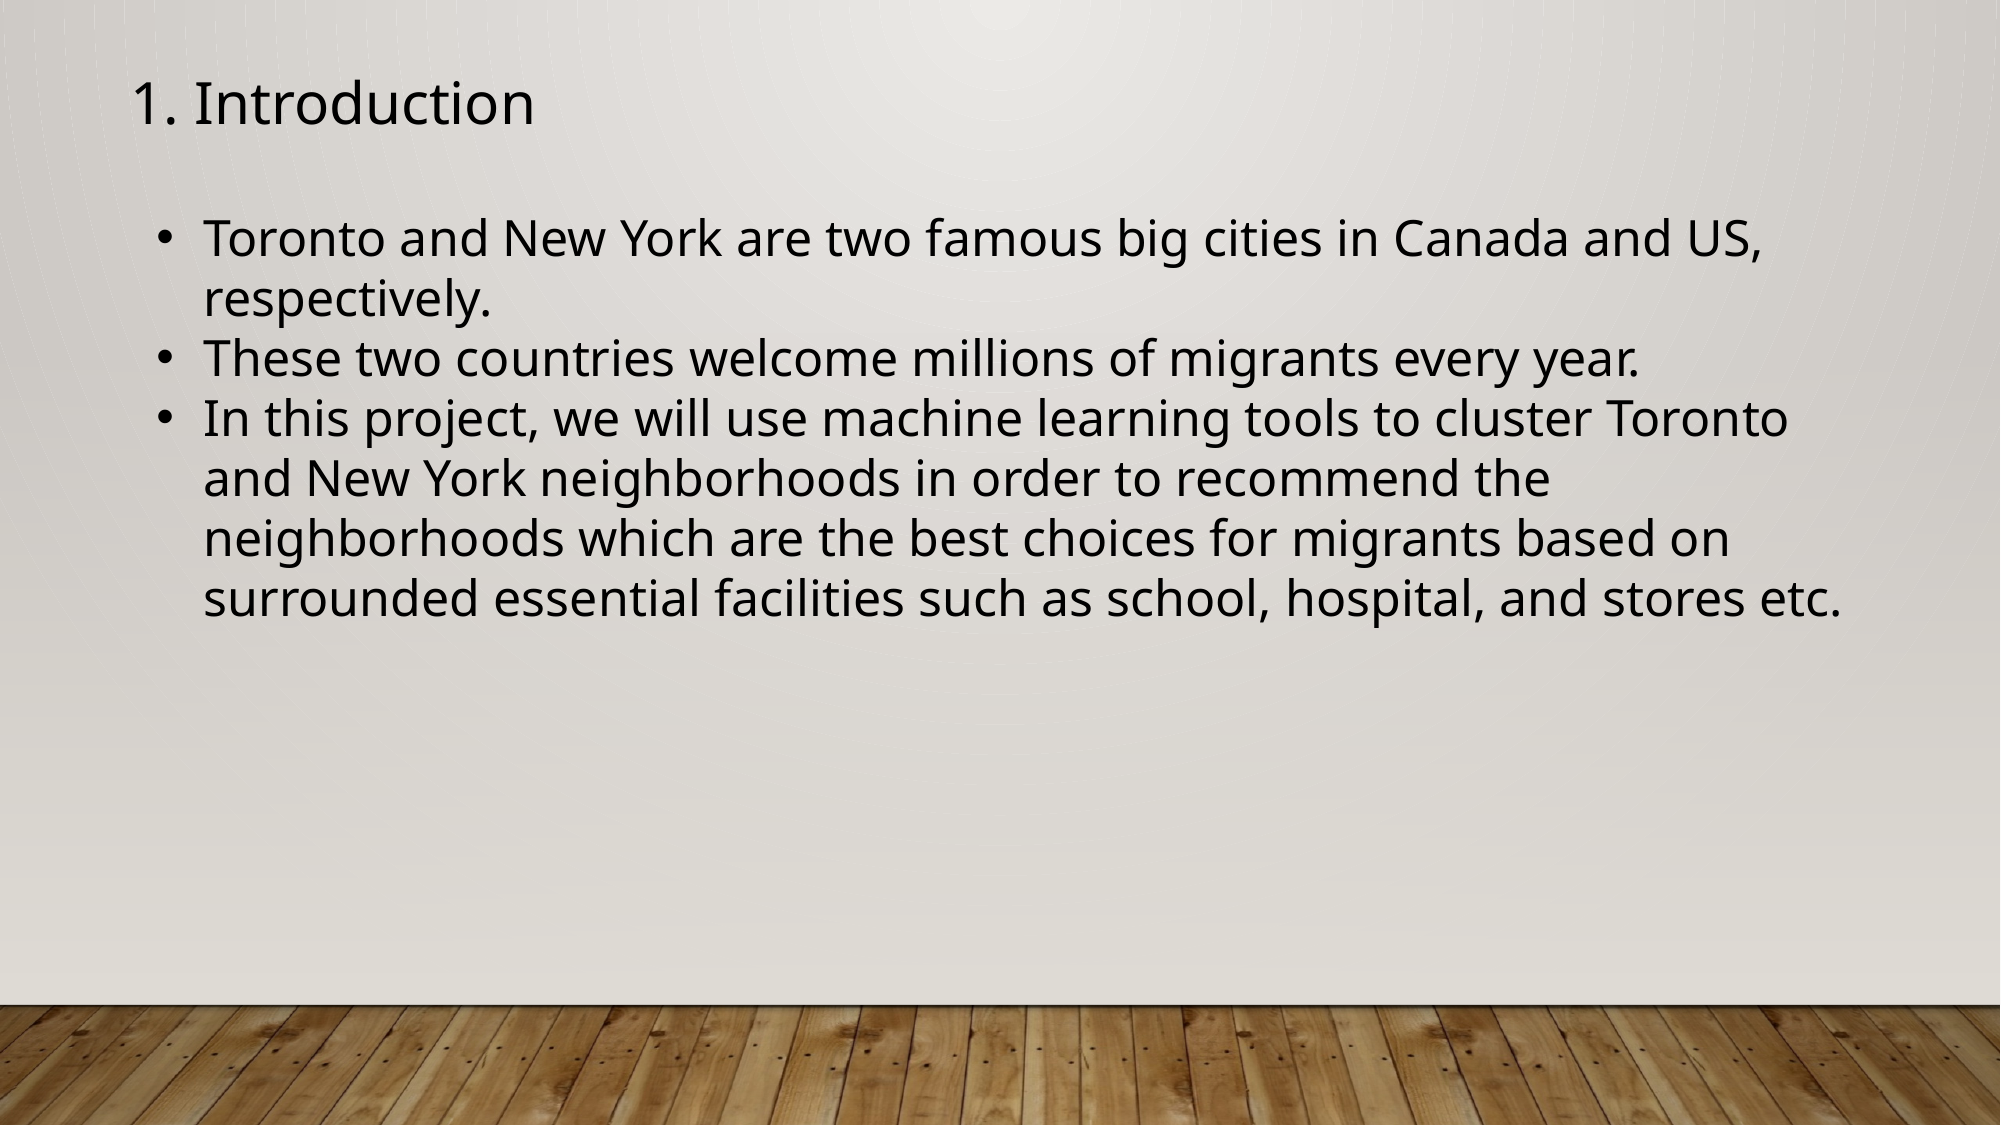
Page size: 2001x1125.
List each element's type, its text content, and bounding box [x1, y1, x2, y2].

text_box 1. Introduction [115, 58, 755, 144]
picture [0, 1005, 2000, 1125]
text_box Toronto and New York are two famous big cities in Canada and US, respectively. These two countries welcome millions of migrants every year. In this project, we will use machine learning tools to cluster Toronto and New York neighborhoods in order to recommend the neighborhoods which are the best choices for migrants based on surrounded essential facilities such as school, hospital, and stores etc. [141, 198, 1897, 634]
